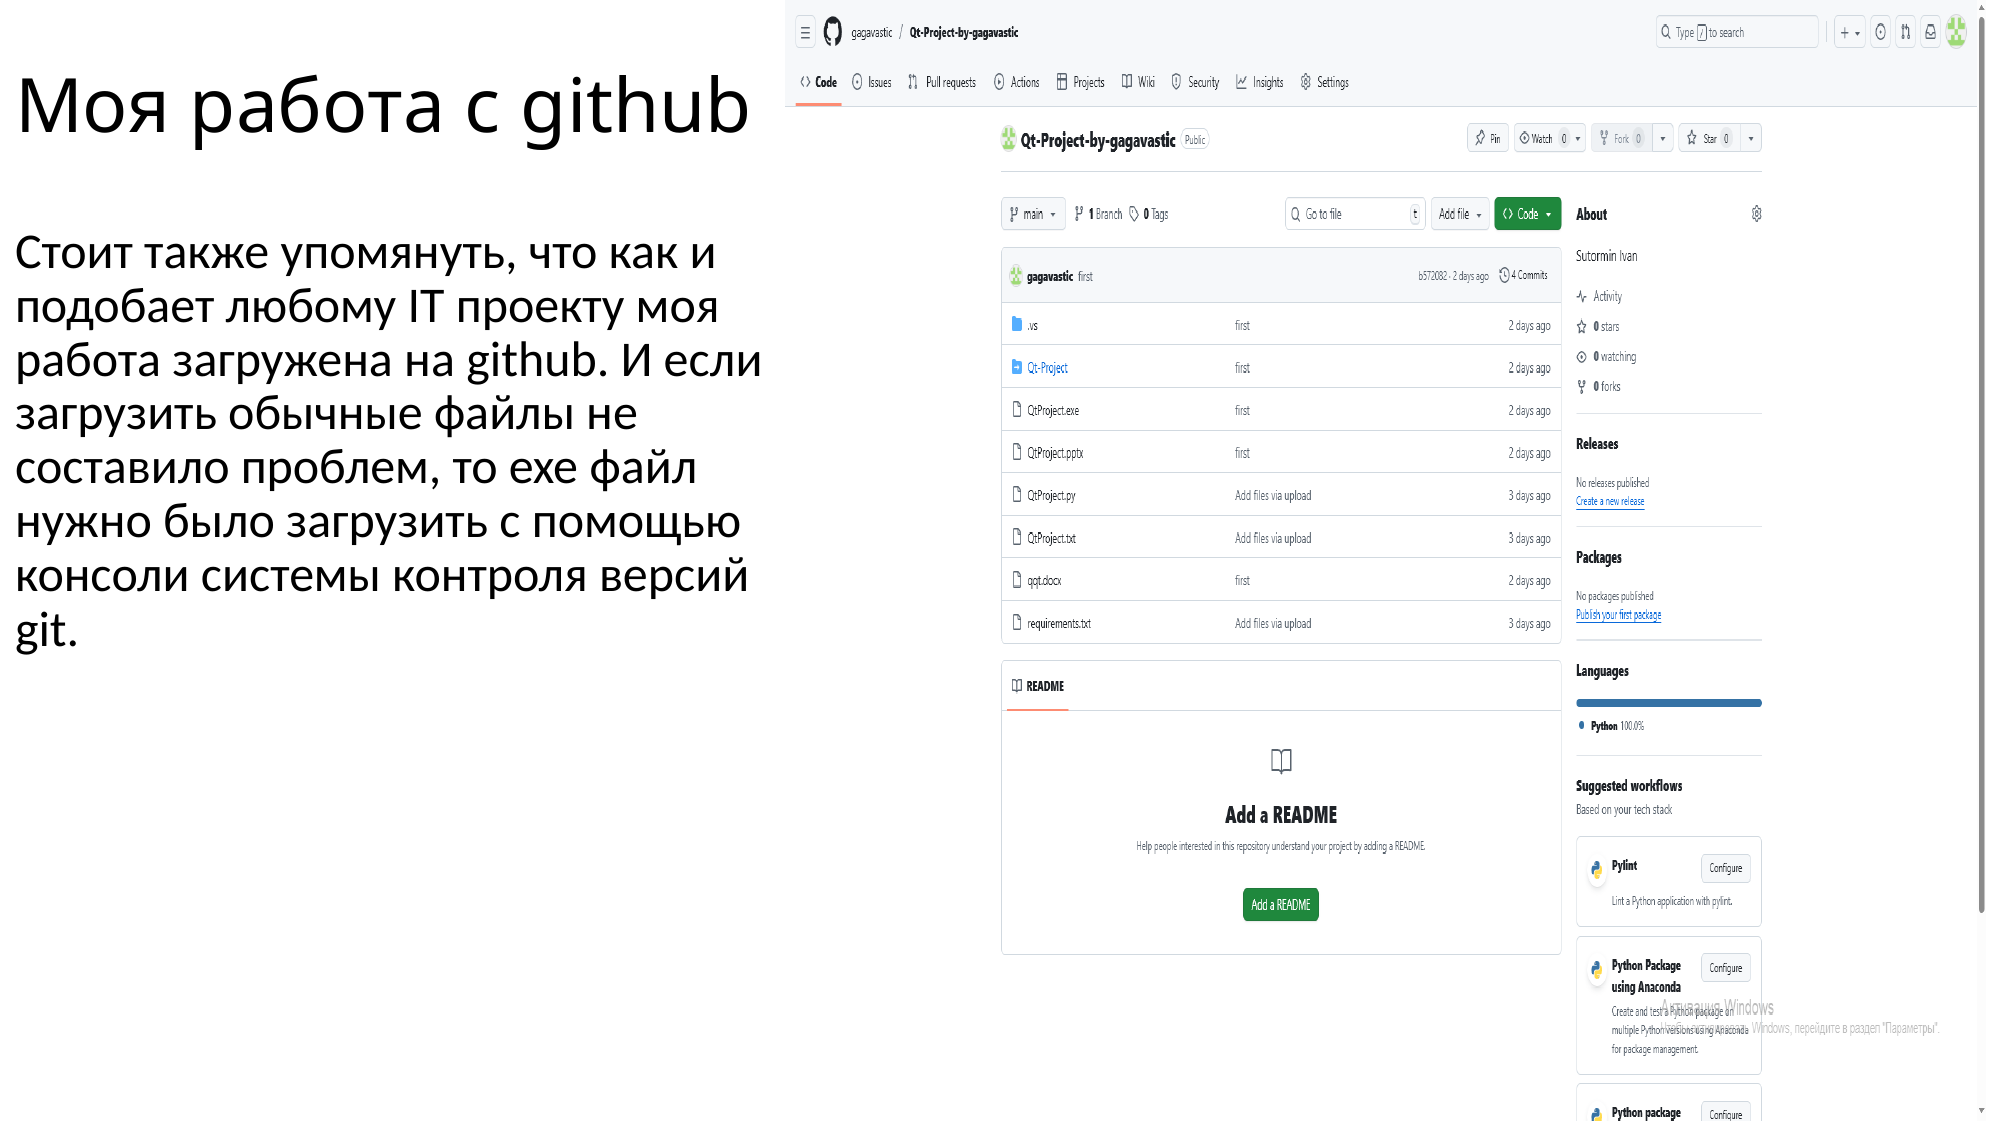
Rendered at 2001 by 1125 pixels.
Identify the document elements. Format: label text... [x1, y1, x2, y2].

list Стоит также упомянуть, что как и подобает любому IT проекту моя работа загружена на github. И если загрузить обычные файлы не составило проблем, то exe файл нужно было загрузить с помощью консоли системы контроля версий git. [0, 218, 785, 932]
title Моя работа с github [0, 0, 785, 218]
picture [785, 0, 1986, 1122]
